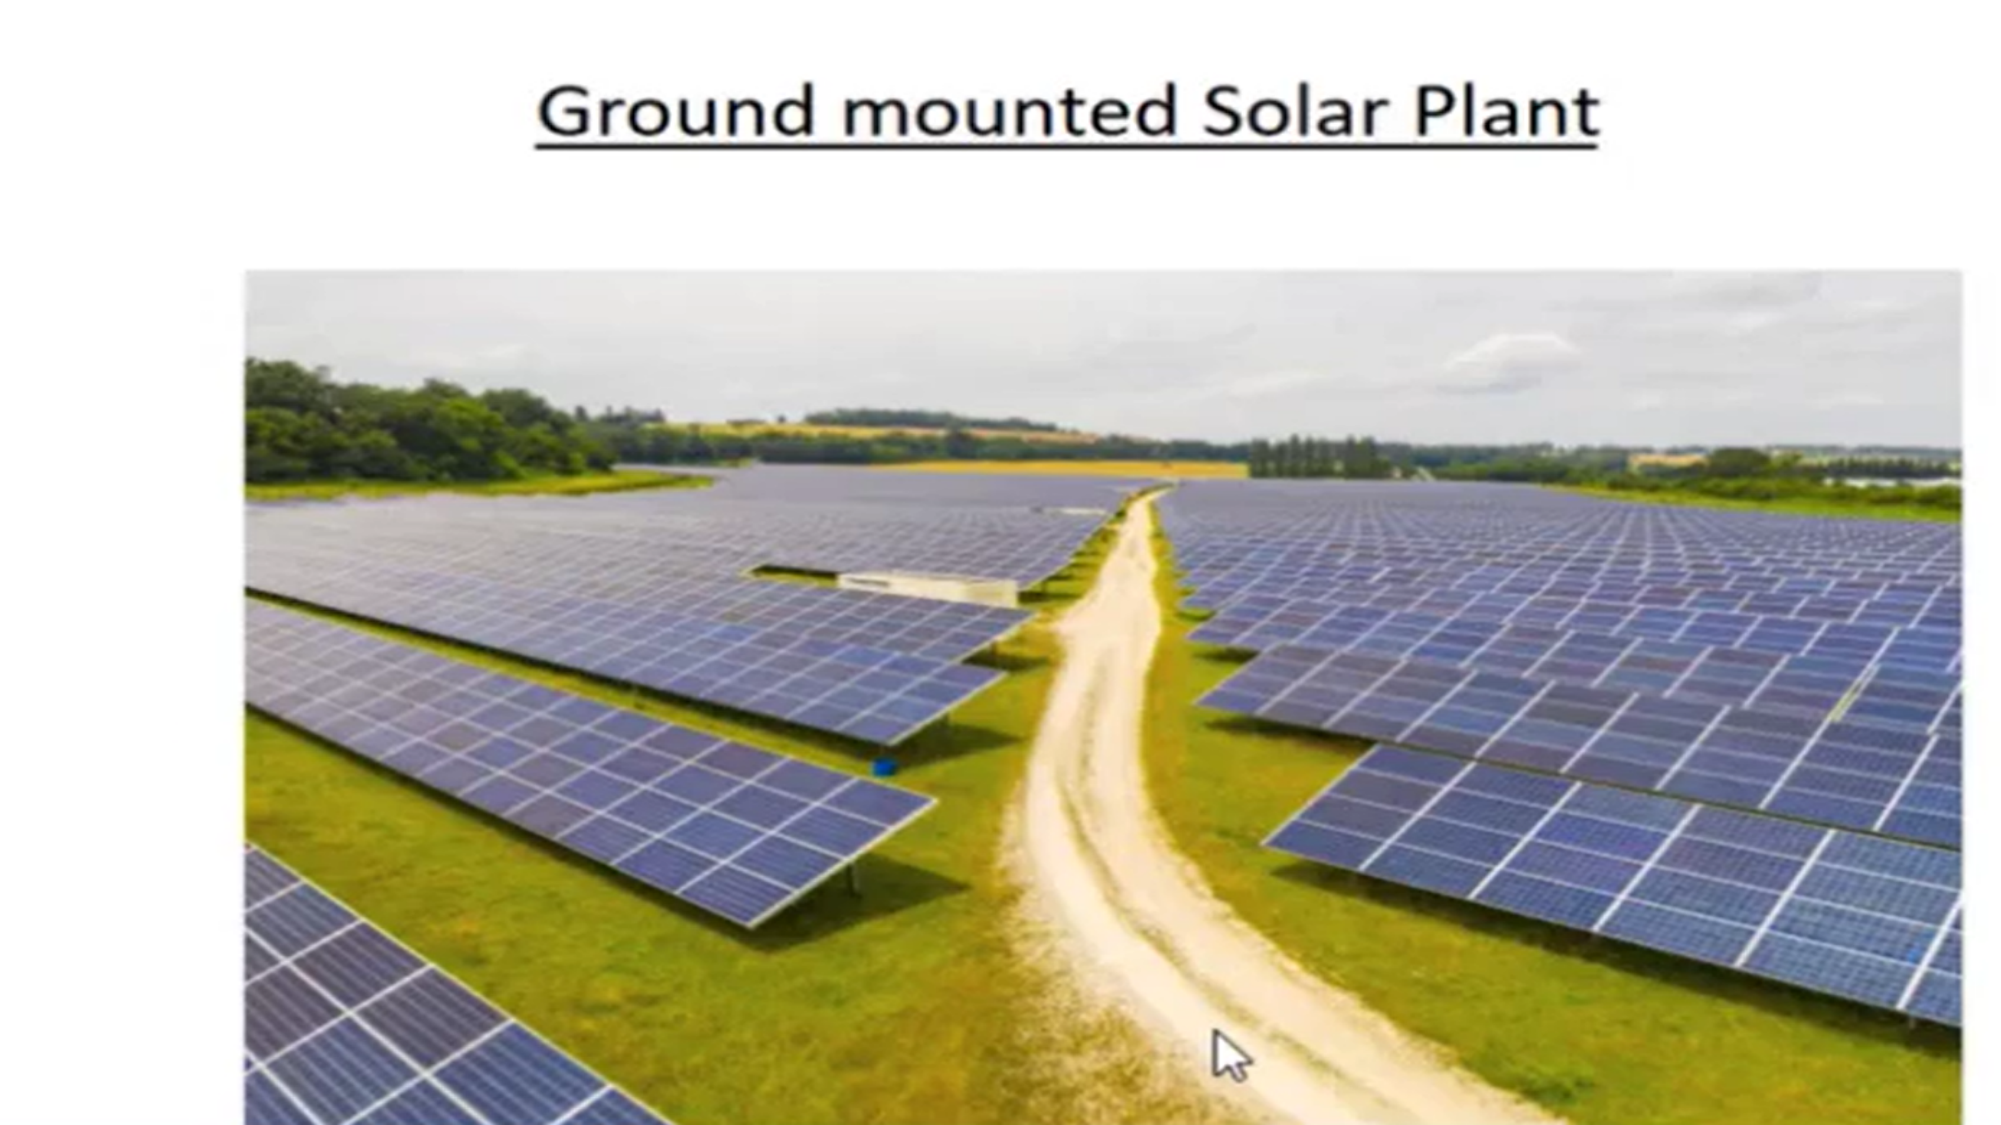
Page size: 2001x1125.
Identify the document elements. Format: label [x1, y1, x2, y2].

list [0, 0, 2000, 1125]
